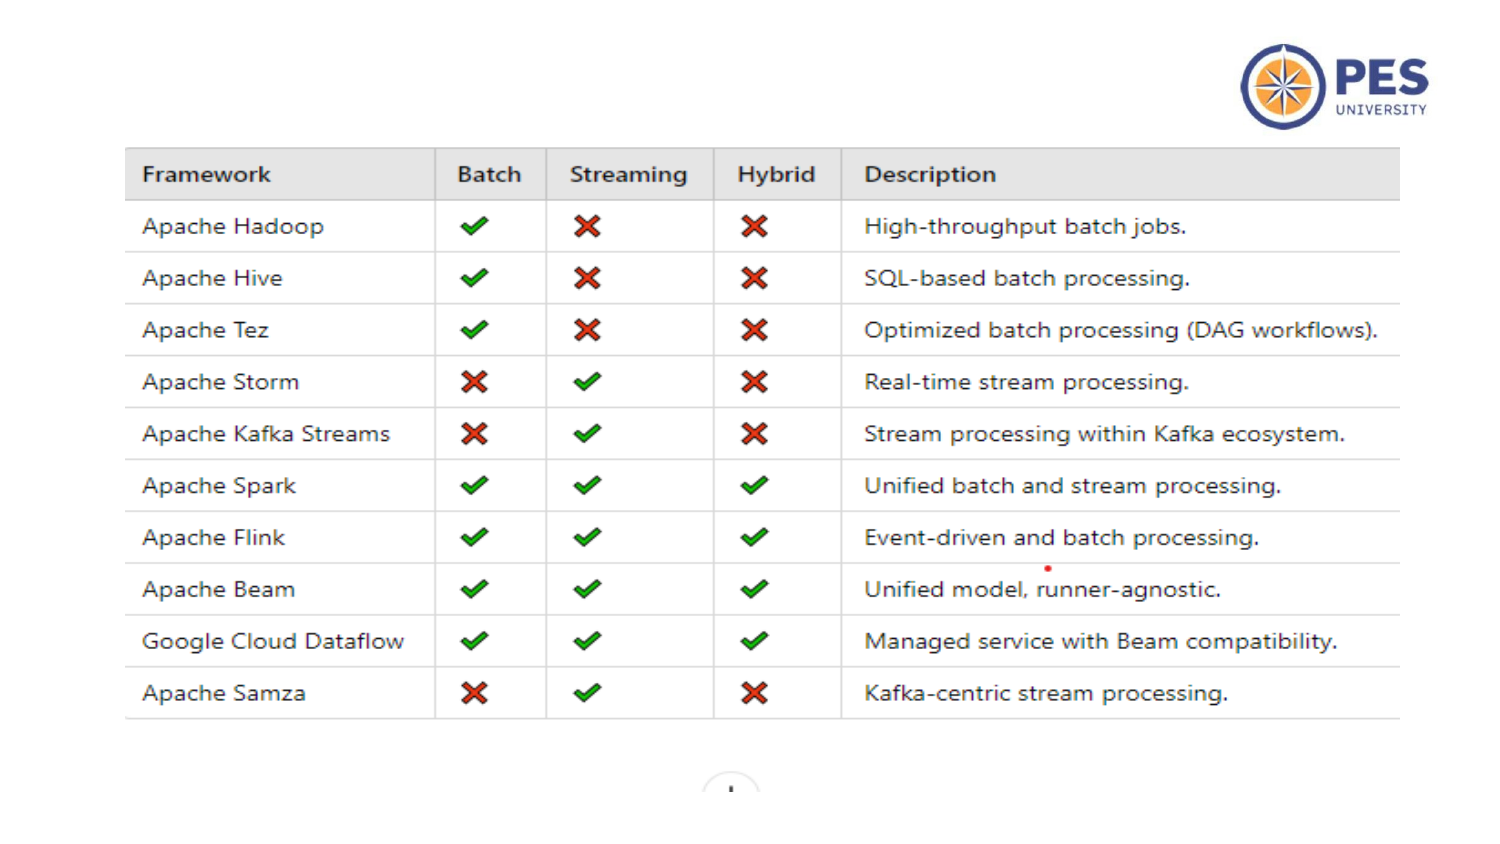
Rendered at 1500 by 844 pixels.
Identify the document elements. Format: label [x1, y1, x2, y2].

picture [124, 146, 1401, 793]
picture [1233, 36, 1438, 136]
